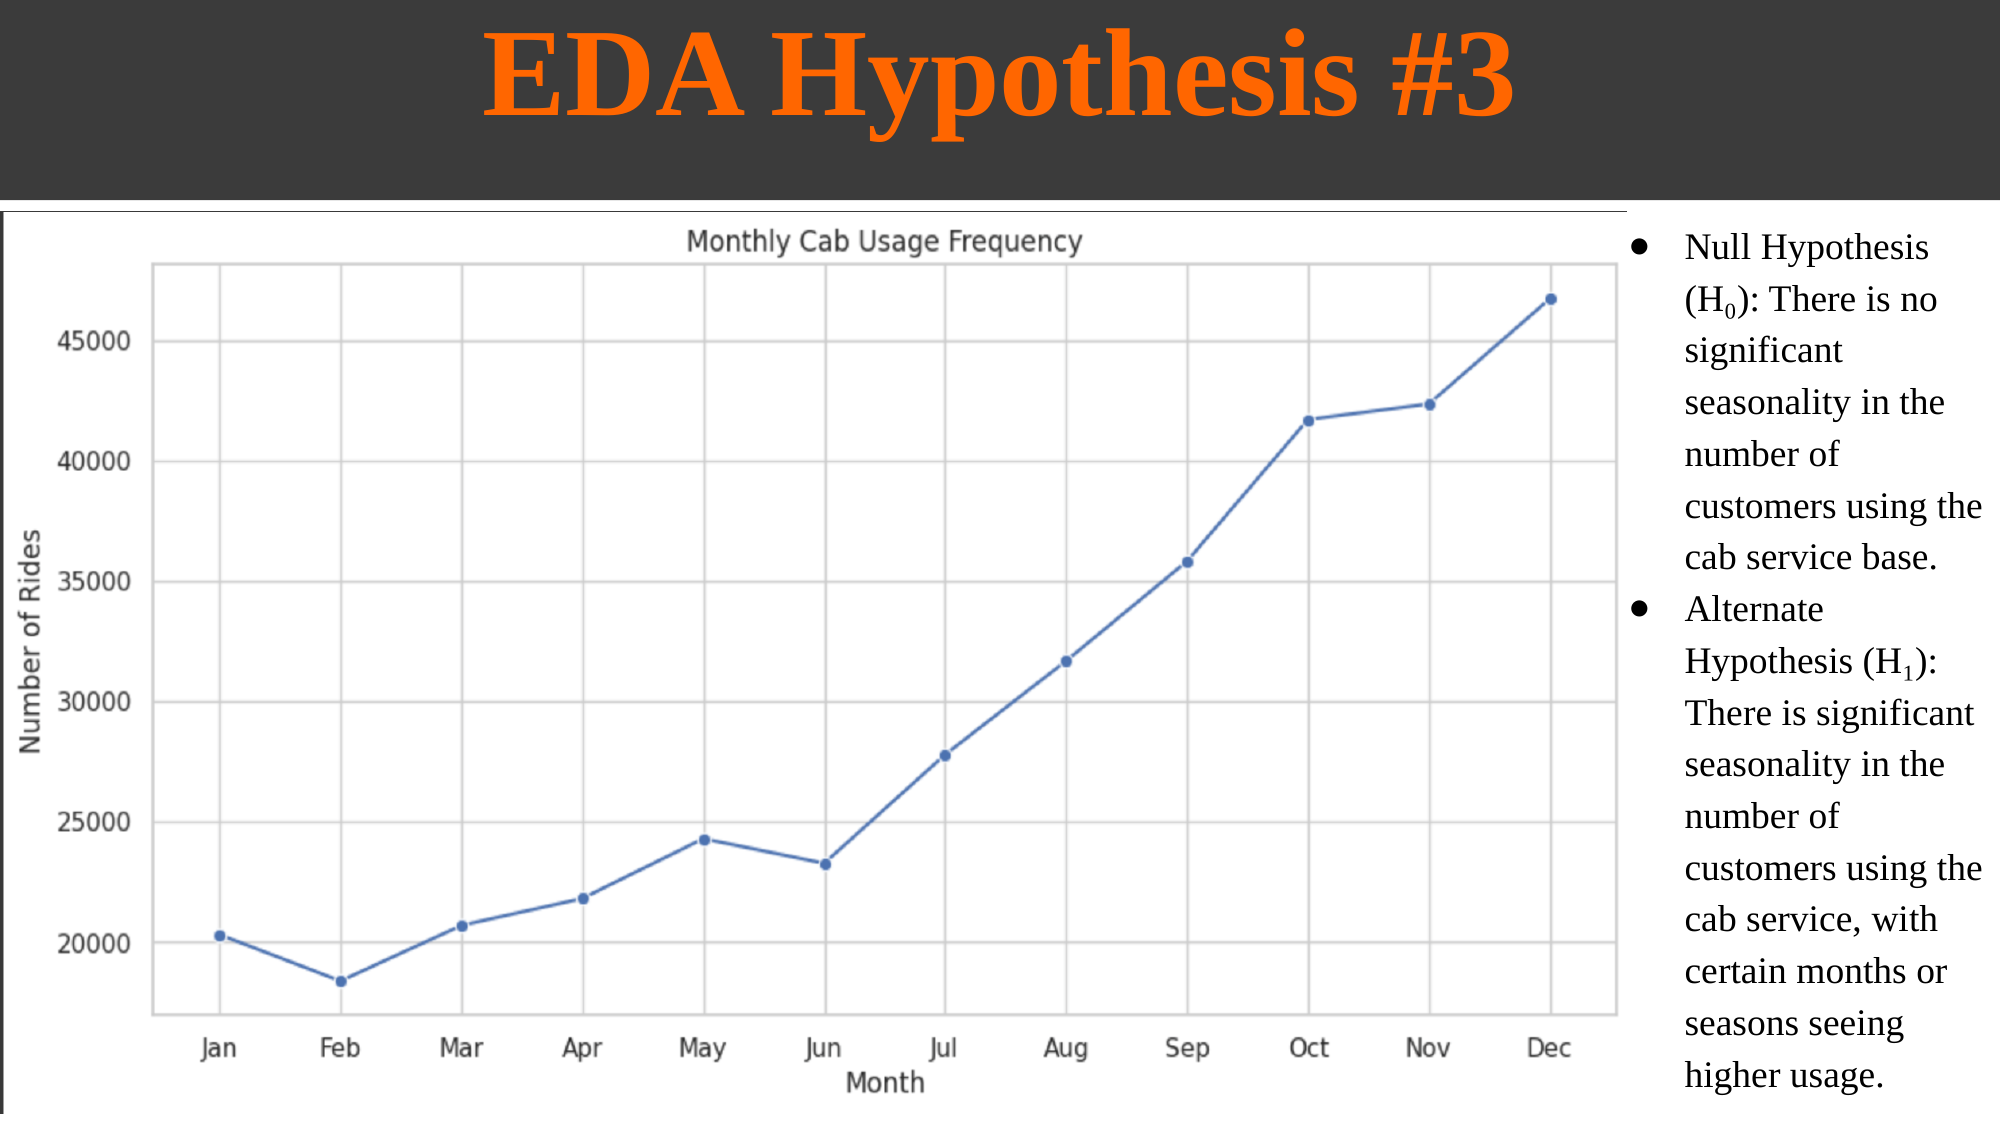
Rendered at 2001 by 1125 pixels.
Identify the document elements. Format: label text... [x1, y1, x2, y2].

picture [0, 211, 1628, 1114]
text_box Null Hypothesis (H₀): There is no significant seasonality in the number of customers using the cab service base. Alternate Hypothesis (H₁): There is significant seasonality in the number of customers using the cab service, with certain months or seasons seeing higher usage. [1594, 200, 2000, 1125]
title EDA Hypothesis #3 [0, 0, 2000, 201]
